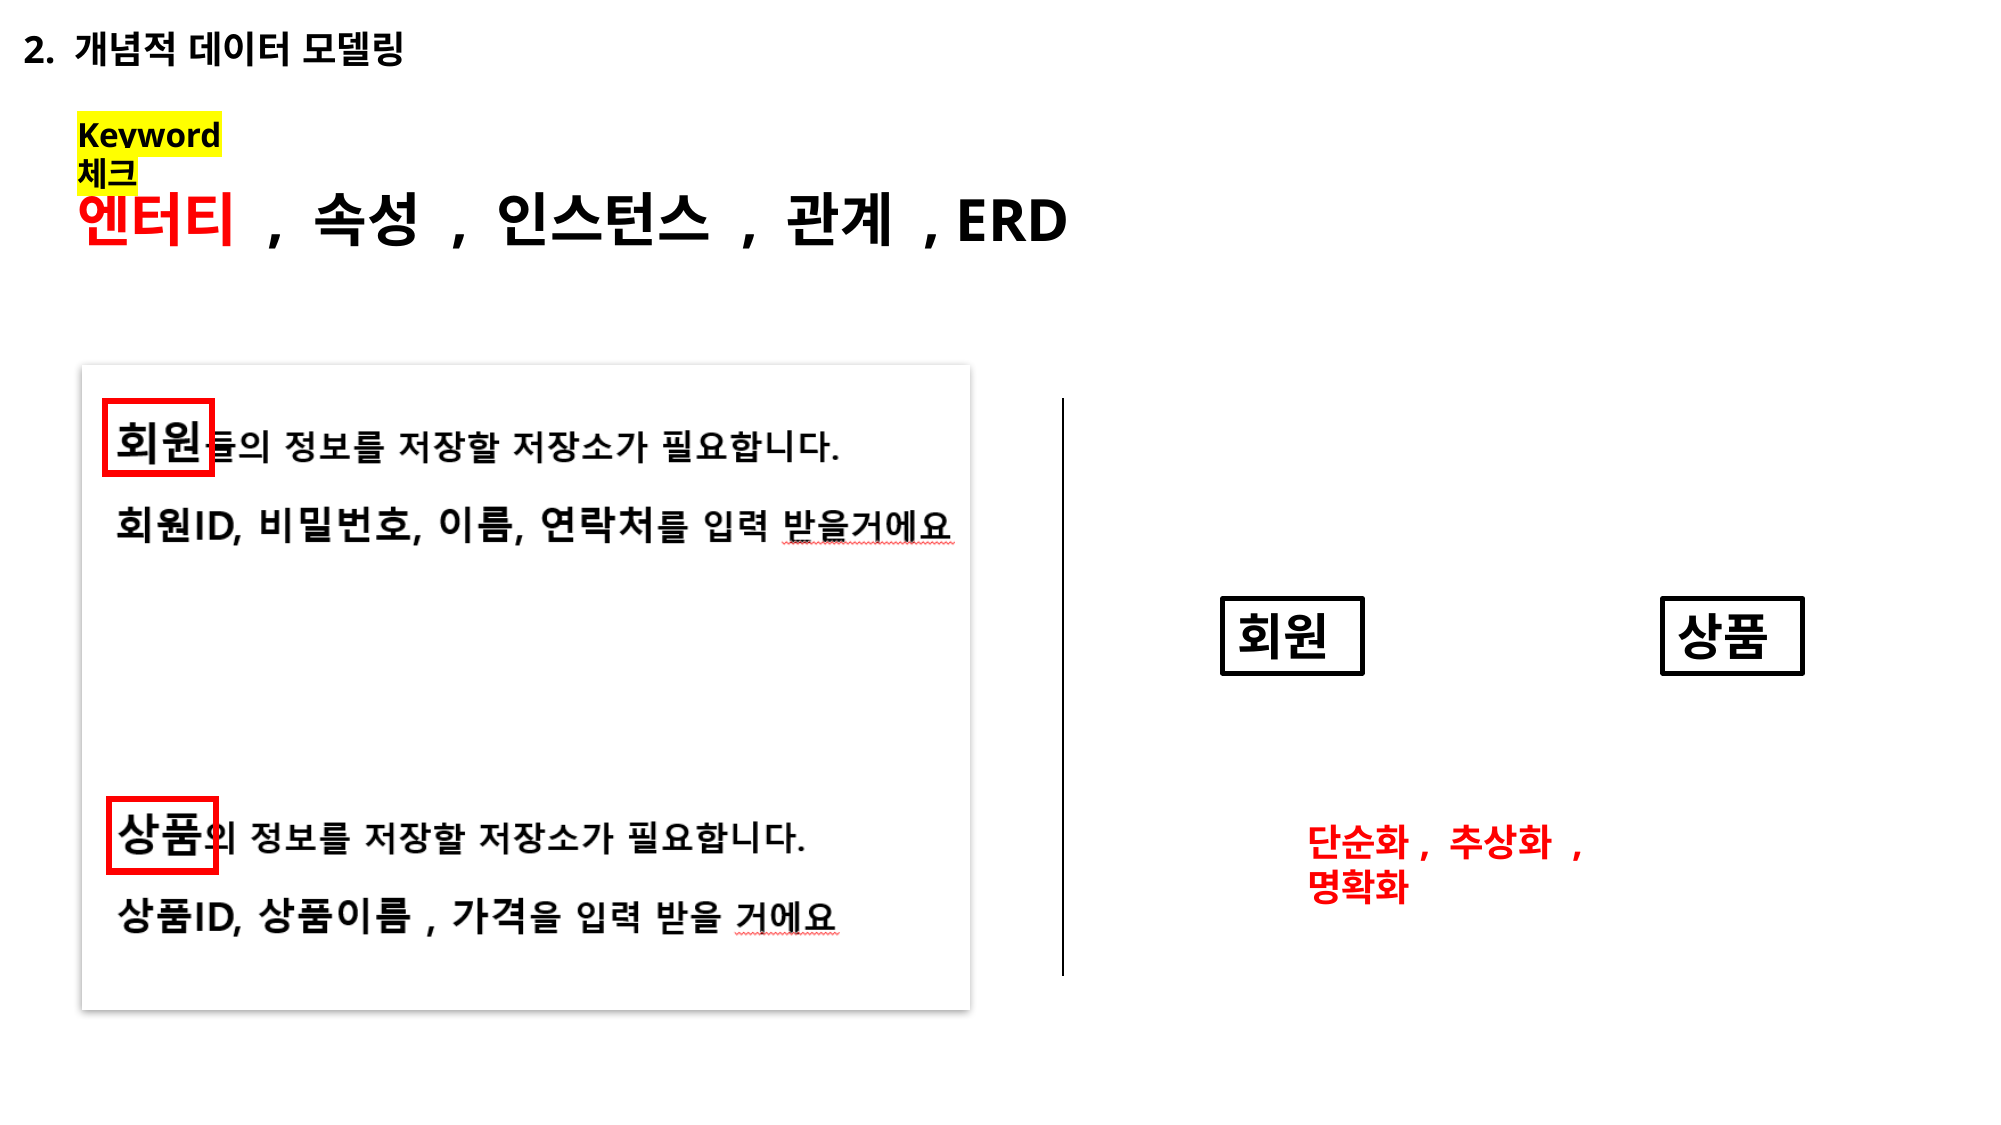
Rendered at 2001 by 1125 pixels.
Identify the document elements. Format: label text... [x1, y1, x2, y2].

text_box 상품 [1662, 598, 1803, 674]
text_box 회원 [1222, 598, 1363, 674]
text_box 엔터티 , 속성 , 인스턴스 , 관계 , ERD [62, 175, 1159, 261]
text_box 2. 개념적 데이터 모델링 [8, 18, 1009, 79]
picture [96, 379, 956, 996]
text_box 단순화, 추상화 , 명확화 [1292, 811, 1711, 917]
text_box Keyword 체크 [62, 106, 296, 201]
